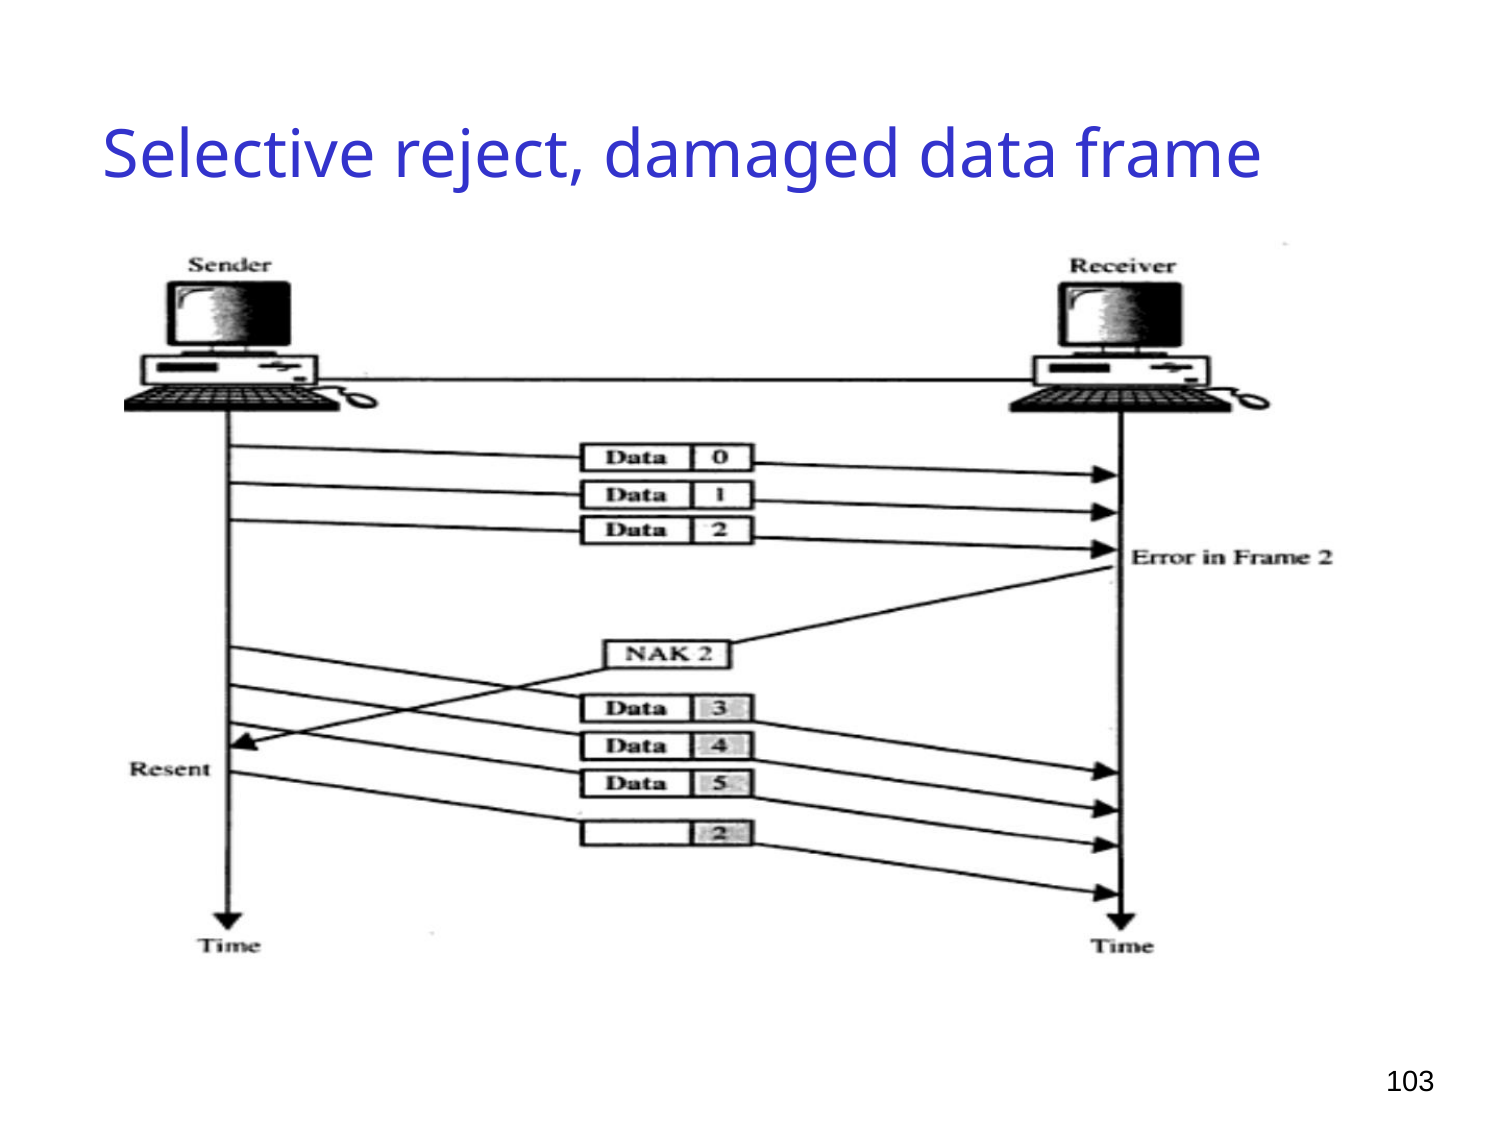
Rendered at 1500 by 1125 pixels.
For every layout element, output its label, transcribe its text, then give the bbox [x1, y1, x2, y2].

text_box Selective reject, damaged data frame [102, 80, 1314, 191]
text_box [0, 0, 1500, 1125]
text_box 103 [1386, 1059, 1460, 1098]
